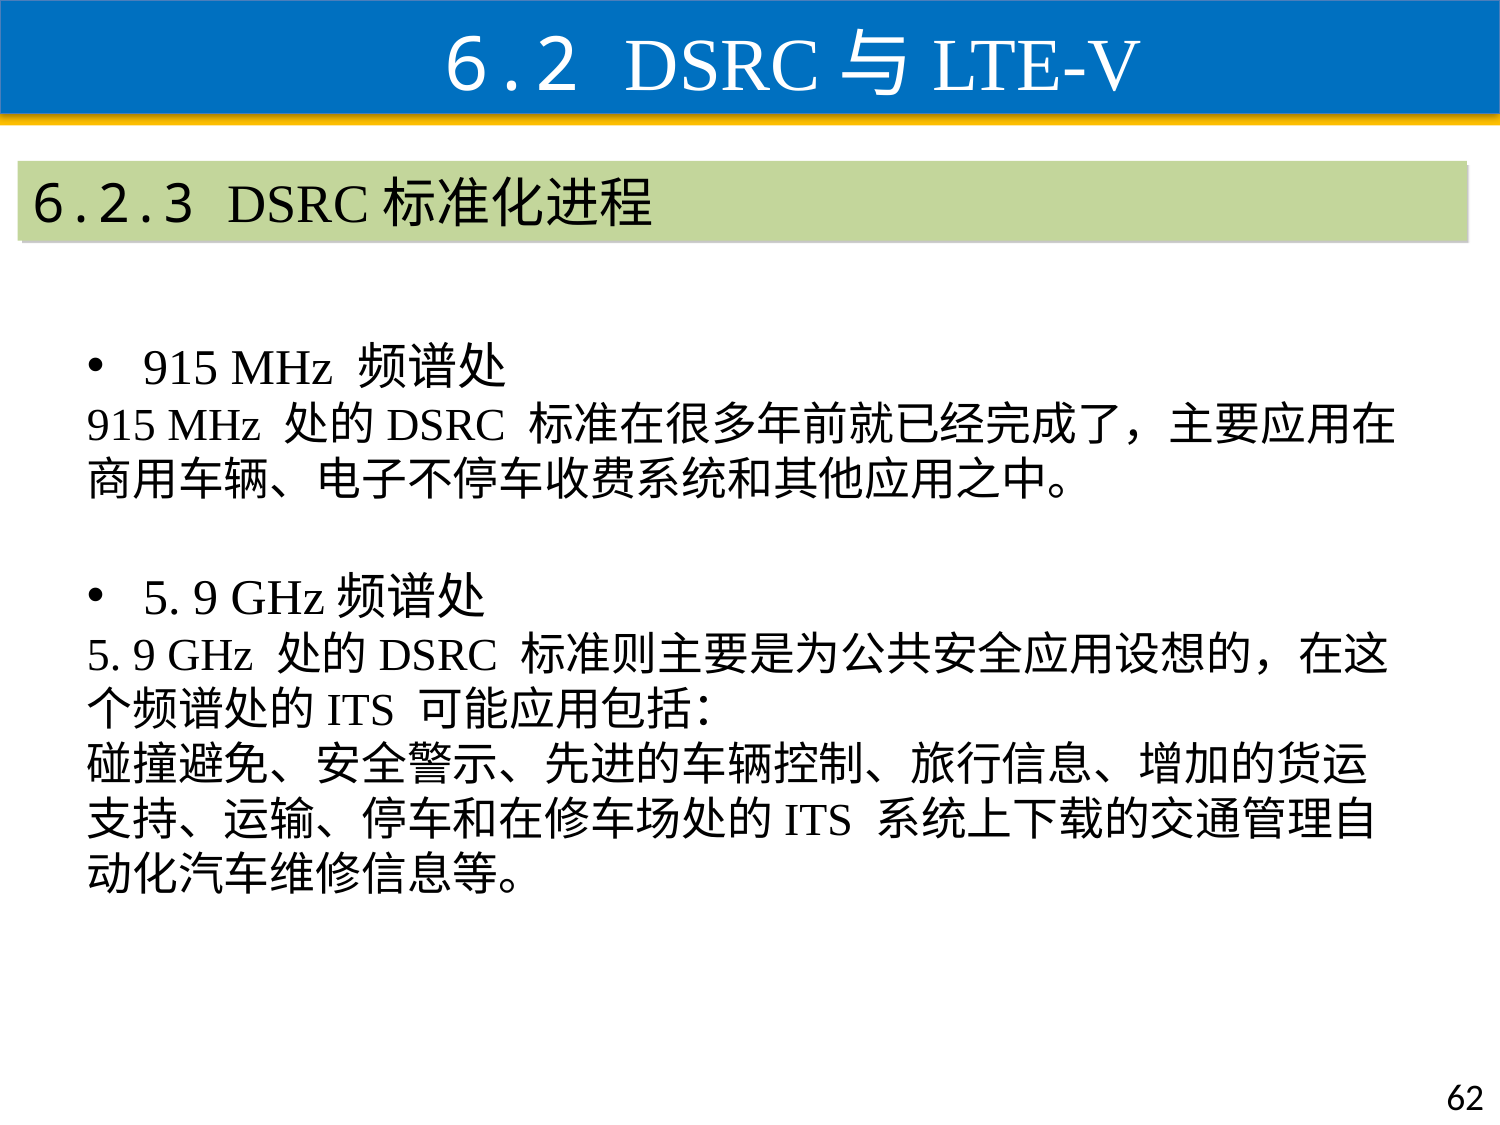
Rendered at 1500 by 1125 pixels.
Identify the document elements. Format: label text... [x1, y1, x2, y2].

text_box 6.2 DSRC与LTE-V [0, 0, 1500, 114]
text_box 62 [1431, 1065, 1500, 1125]
text_box 915 MHz 频谱处 915 MHz 处的DSRC 标准在很多年前就已经完成了，主要应用在商用车辆、电子不停车收费系统和其他应用之中。 5. 9 GHz频谱处 5. 9 GHz 处的DSRC 标准则主要是为公共安全应用设想的，在这个频谱处的ITS 可能应用包括： 碰撞避免、安全警示、先进的车辆控制、旅行信息、增加的货运支持、运输、停车和在修车场处的ITS 系统上下载的交通管理自动化汽车维修信息等。 [72, 267, 1428, 967]
text_box 6.2.3 DSRC标准化进程 [17, 160, 1467, 241]
